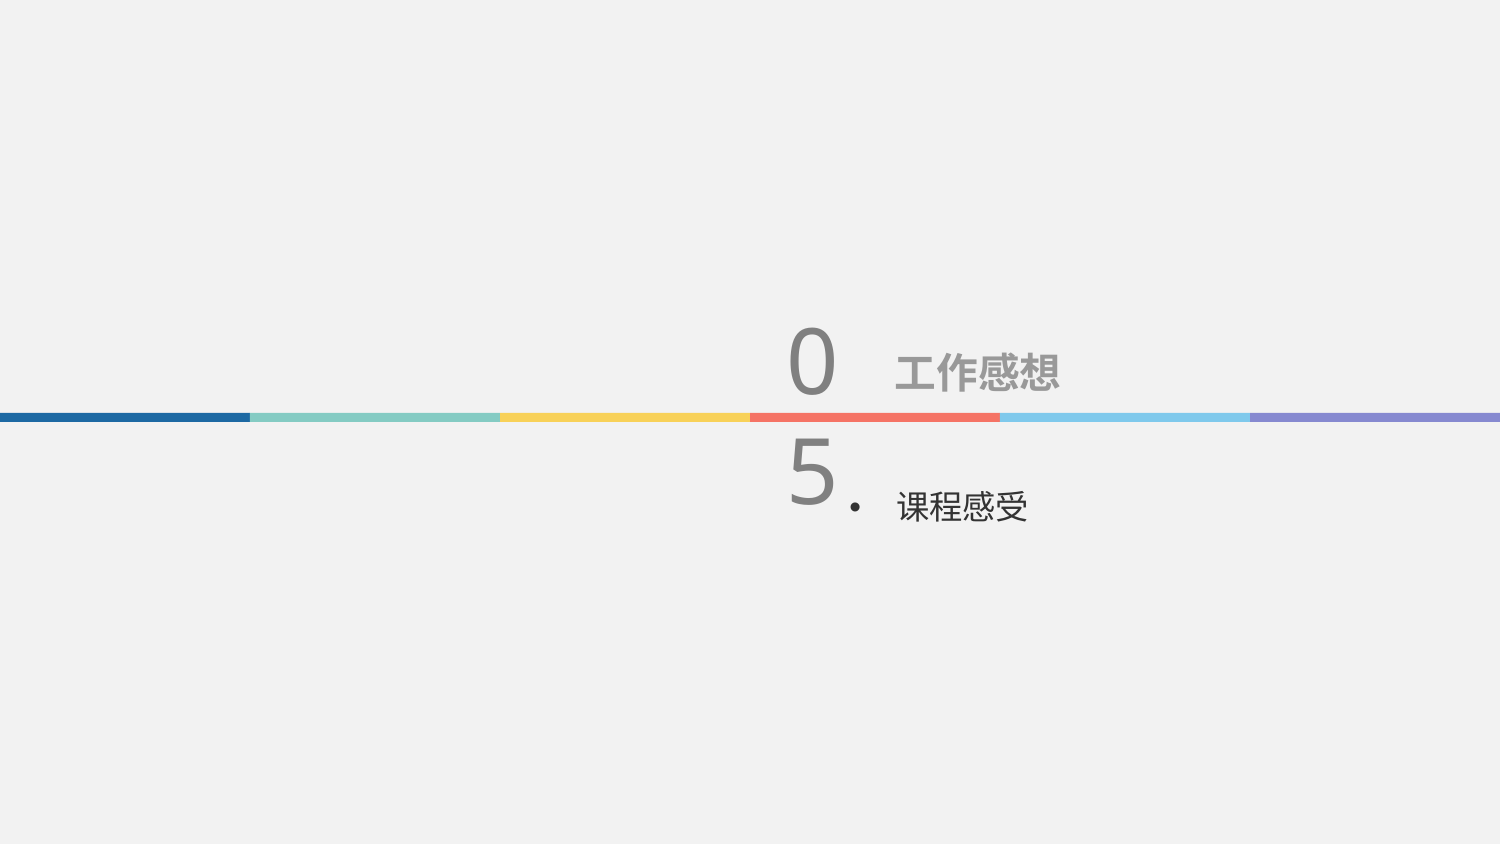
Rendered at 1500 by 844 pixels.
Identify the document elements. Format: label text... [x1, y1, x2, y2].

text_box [0, 412, 1500, 423]
text_box 05 [747, 430, 878, 531]
text_box 工作感想 [879, 339, 1294, 405]
text_box 05 [747, 295, 878, 411]
text_box 课程感受 [834, 479, 1079, 534]
